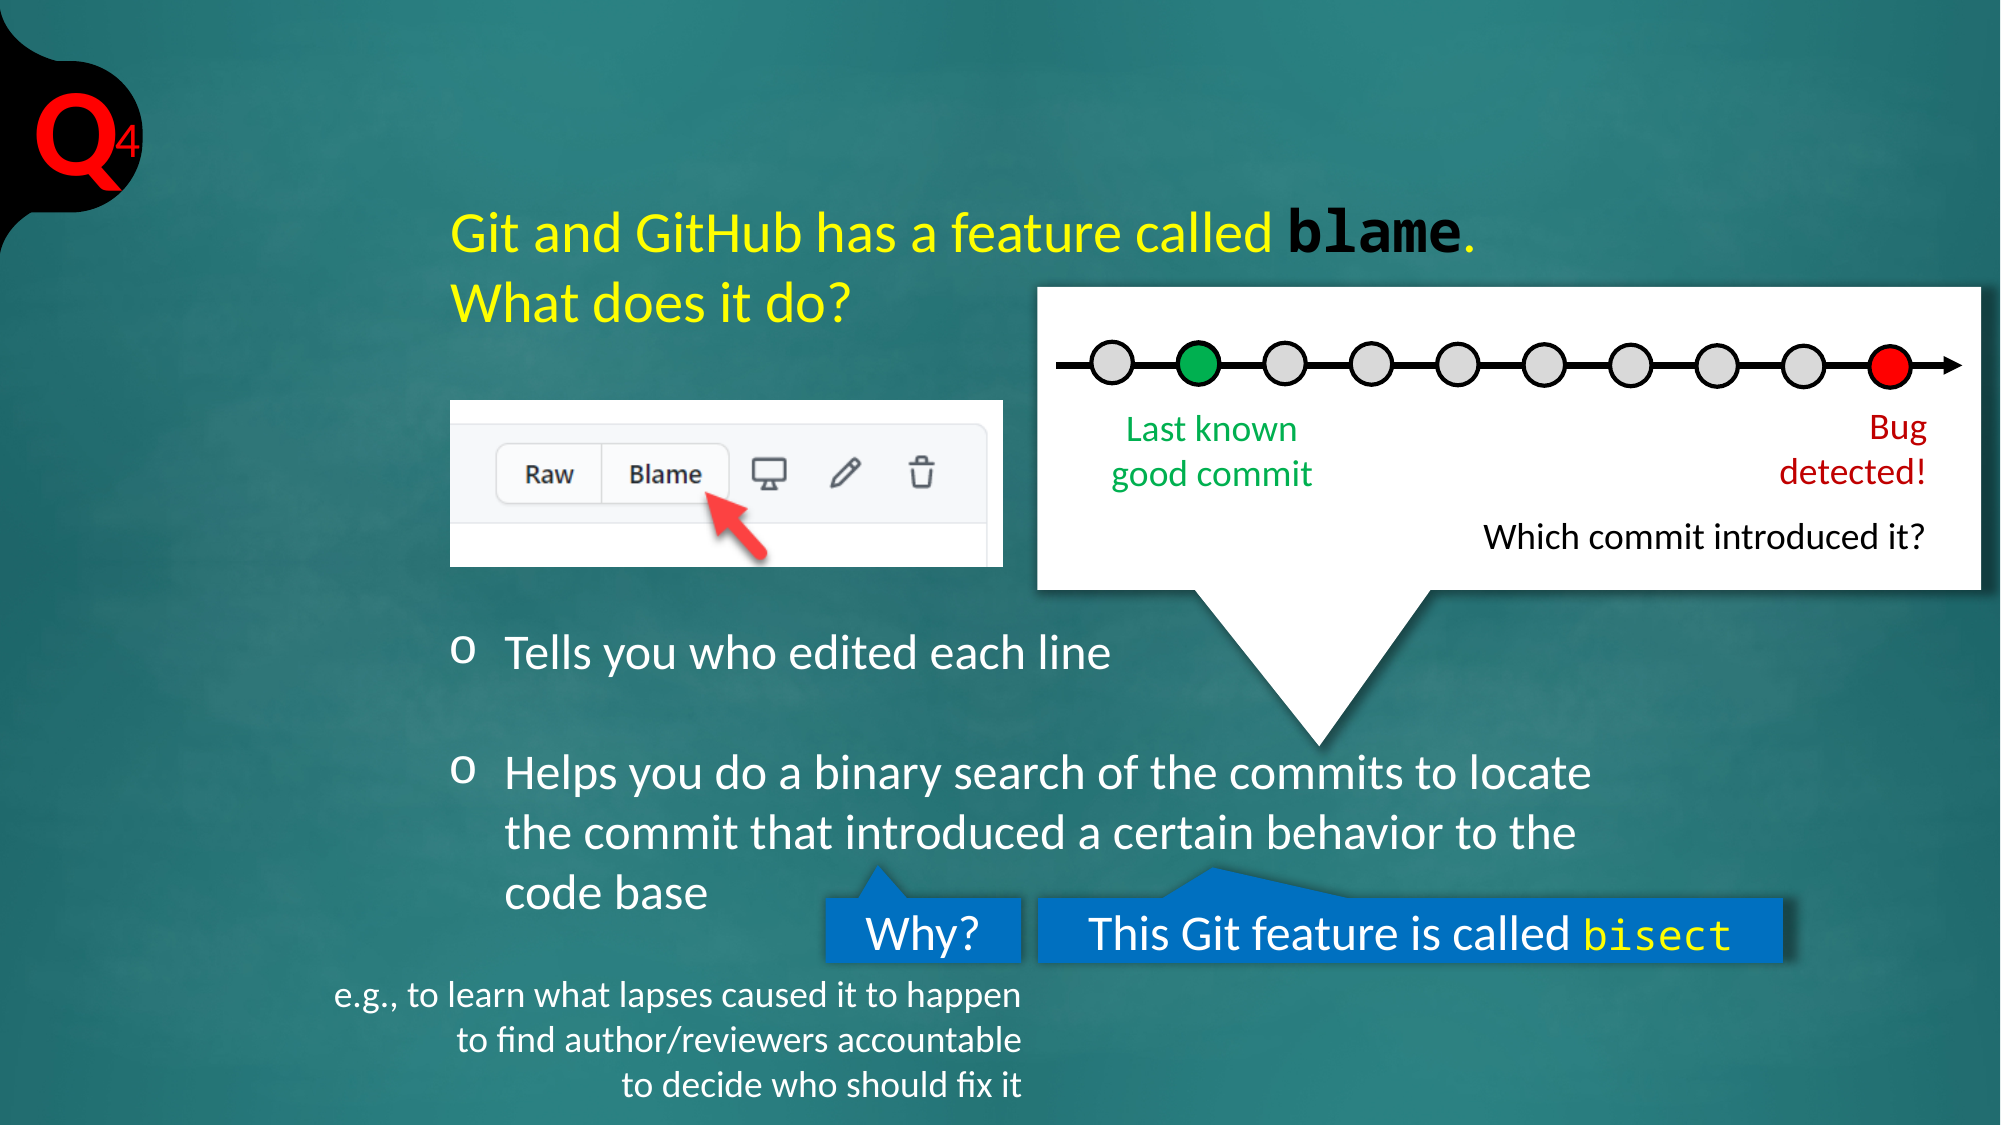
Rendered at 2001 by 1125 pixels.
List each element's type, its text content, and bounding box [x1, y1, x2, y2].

text_box Why? [823, 862, 1024, 962]
text_box e.g., to learn what lapses caused it to happen to find author/reviewers accountable to decide who should fix it [266, 962, 1038, 1113]
text_box Git and GitHub has a feature called blame. What does it do? [436, 186, 1737, 375]
text_box This Git feature is called bisect [1036, 865, 1785, 965]
picture [0, 0, 2001, 1125]
text_box 4 [99, 99, 200, 175]
text_box Tells you who edited each line Helps you do a binary search of the commits to locate the commit that introduced a certain behavior to the code base [433, 612, 1680, 928]
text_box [1037, 286, 1982, 590]
